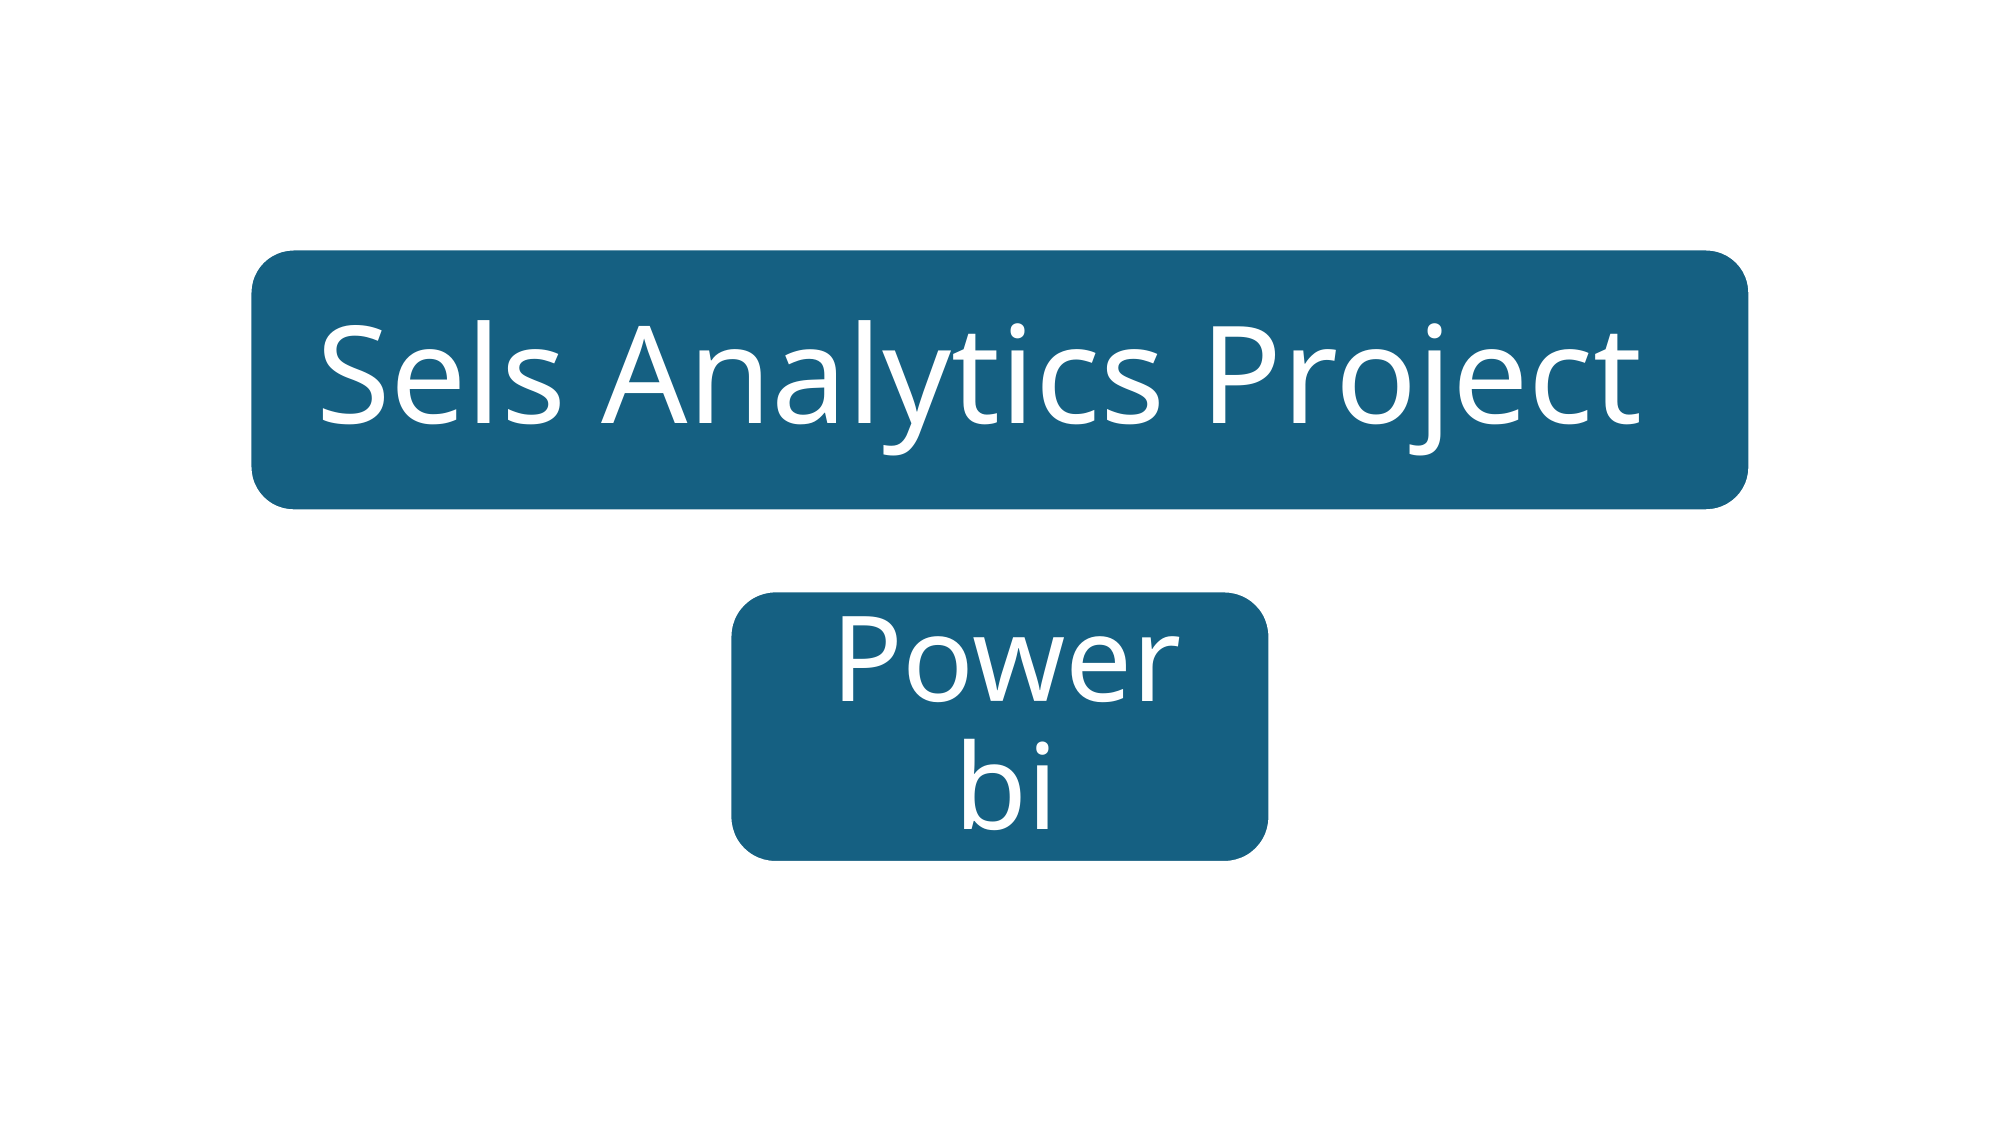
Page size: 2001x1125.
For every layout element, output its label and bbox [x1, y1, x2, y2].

text_box [249, 590, 1751, 863]
text_box [249, 183, 1751, 577]
